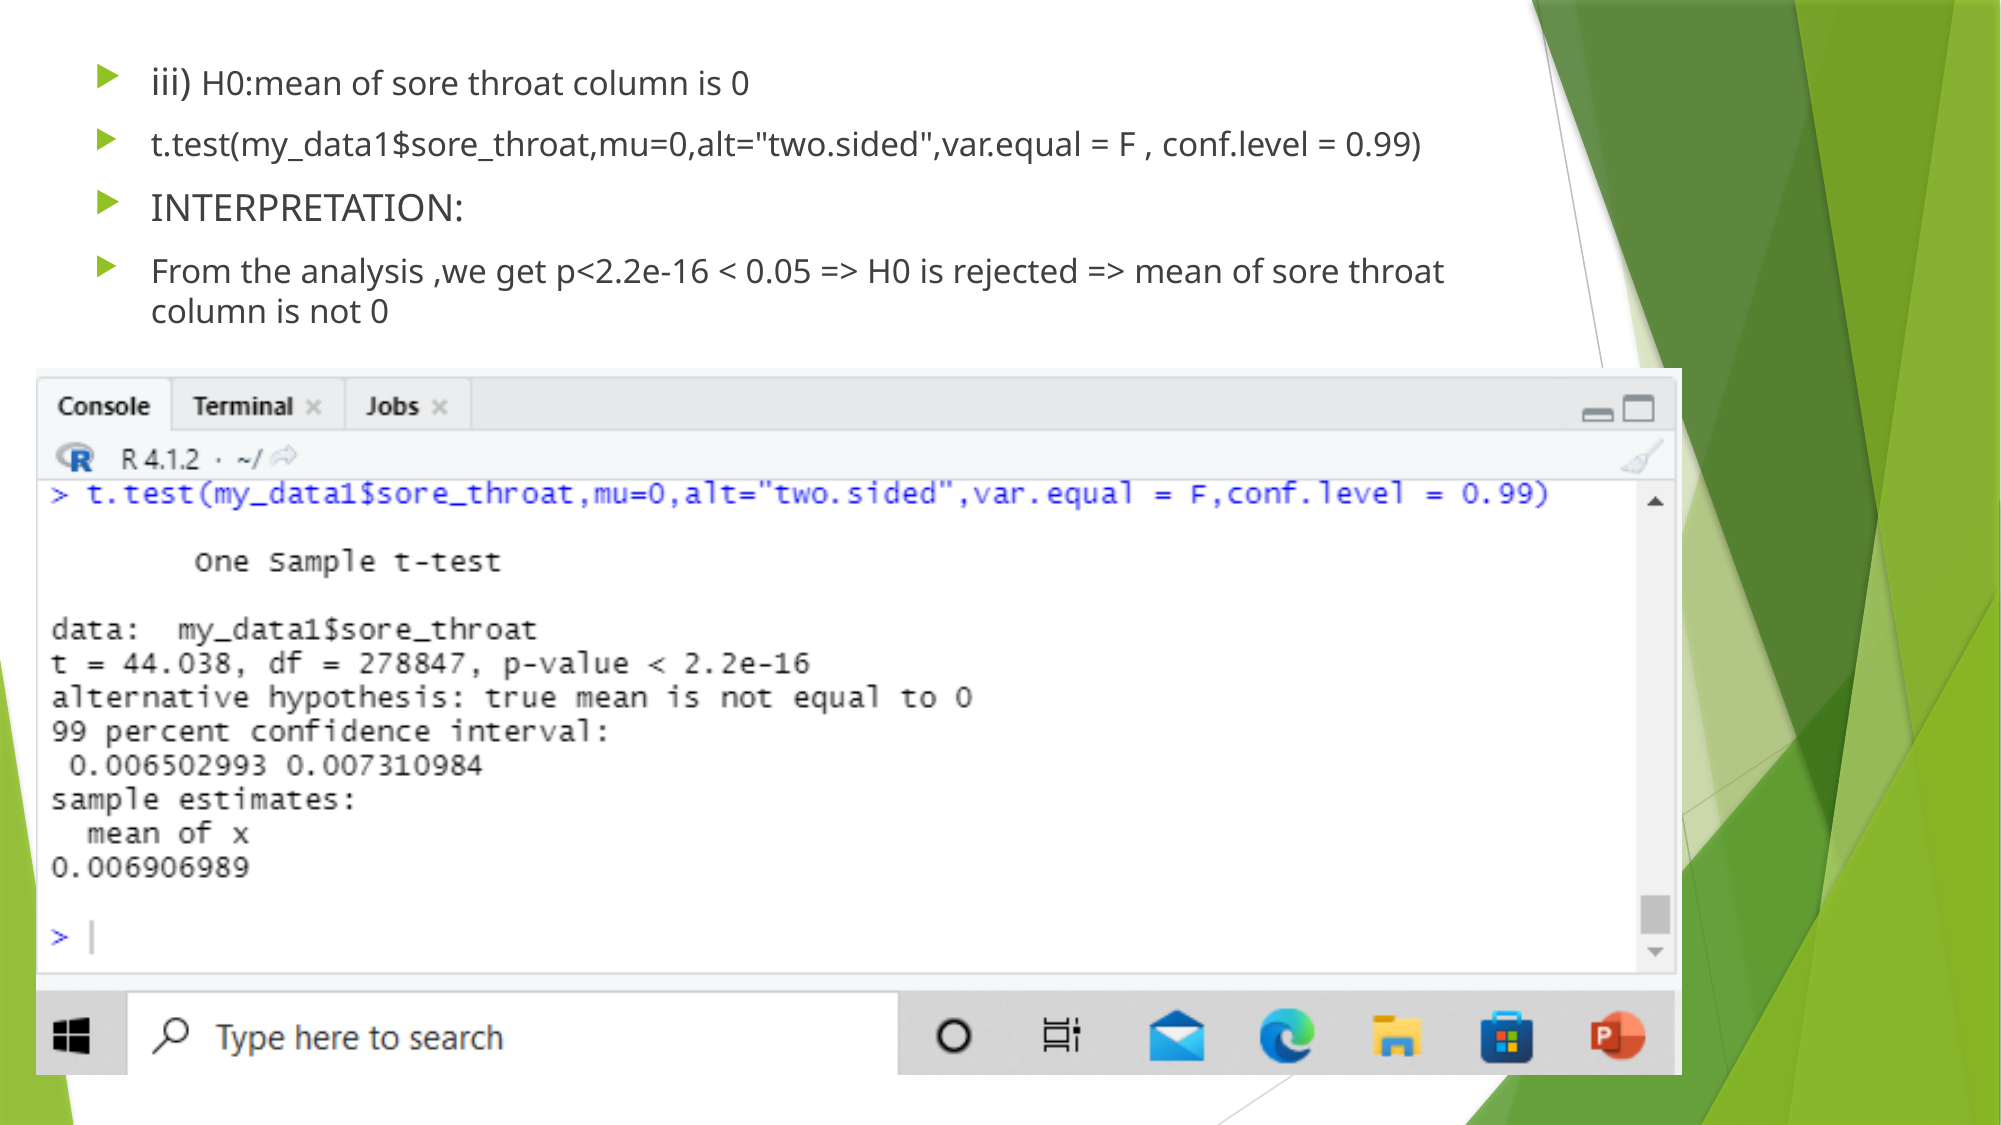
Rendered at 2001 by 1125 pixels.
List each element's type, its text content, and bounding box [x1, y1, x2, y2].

picture [35, 367, 1683, 1076]
list iii) H0:mean of sore throat column is 0 t.test(my_data1$sore_throat,mu=0,alt="two.sided",var.equal = F , conf.level = 0.99) INTERPRETATION: From the analysis ,we get p<2.2e-16 < 0.05 => H0 is rejected => mean of sore throat column is not 0 [79, 50, 1522, 367]
